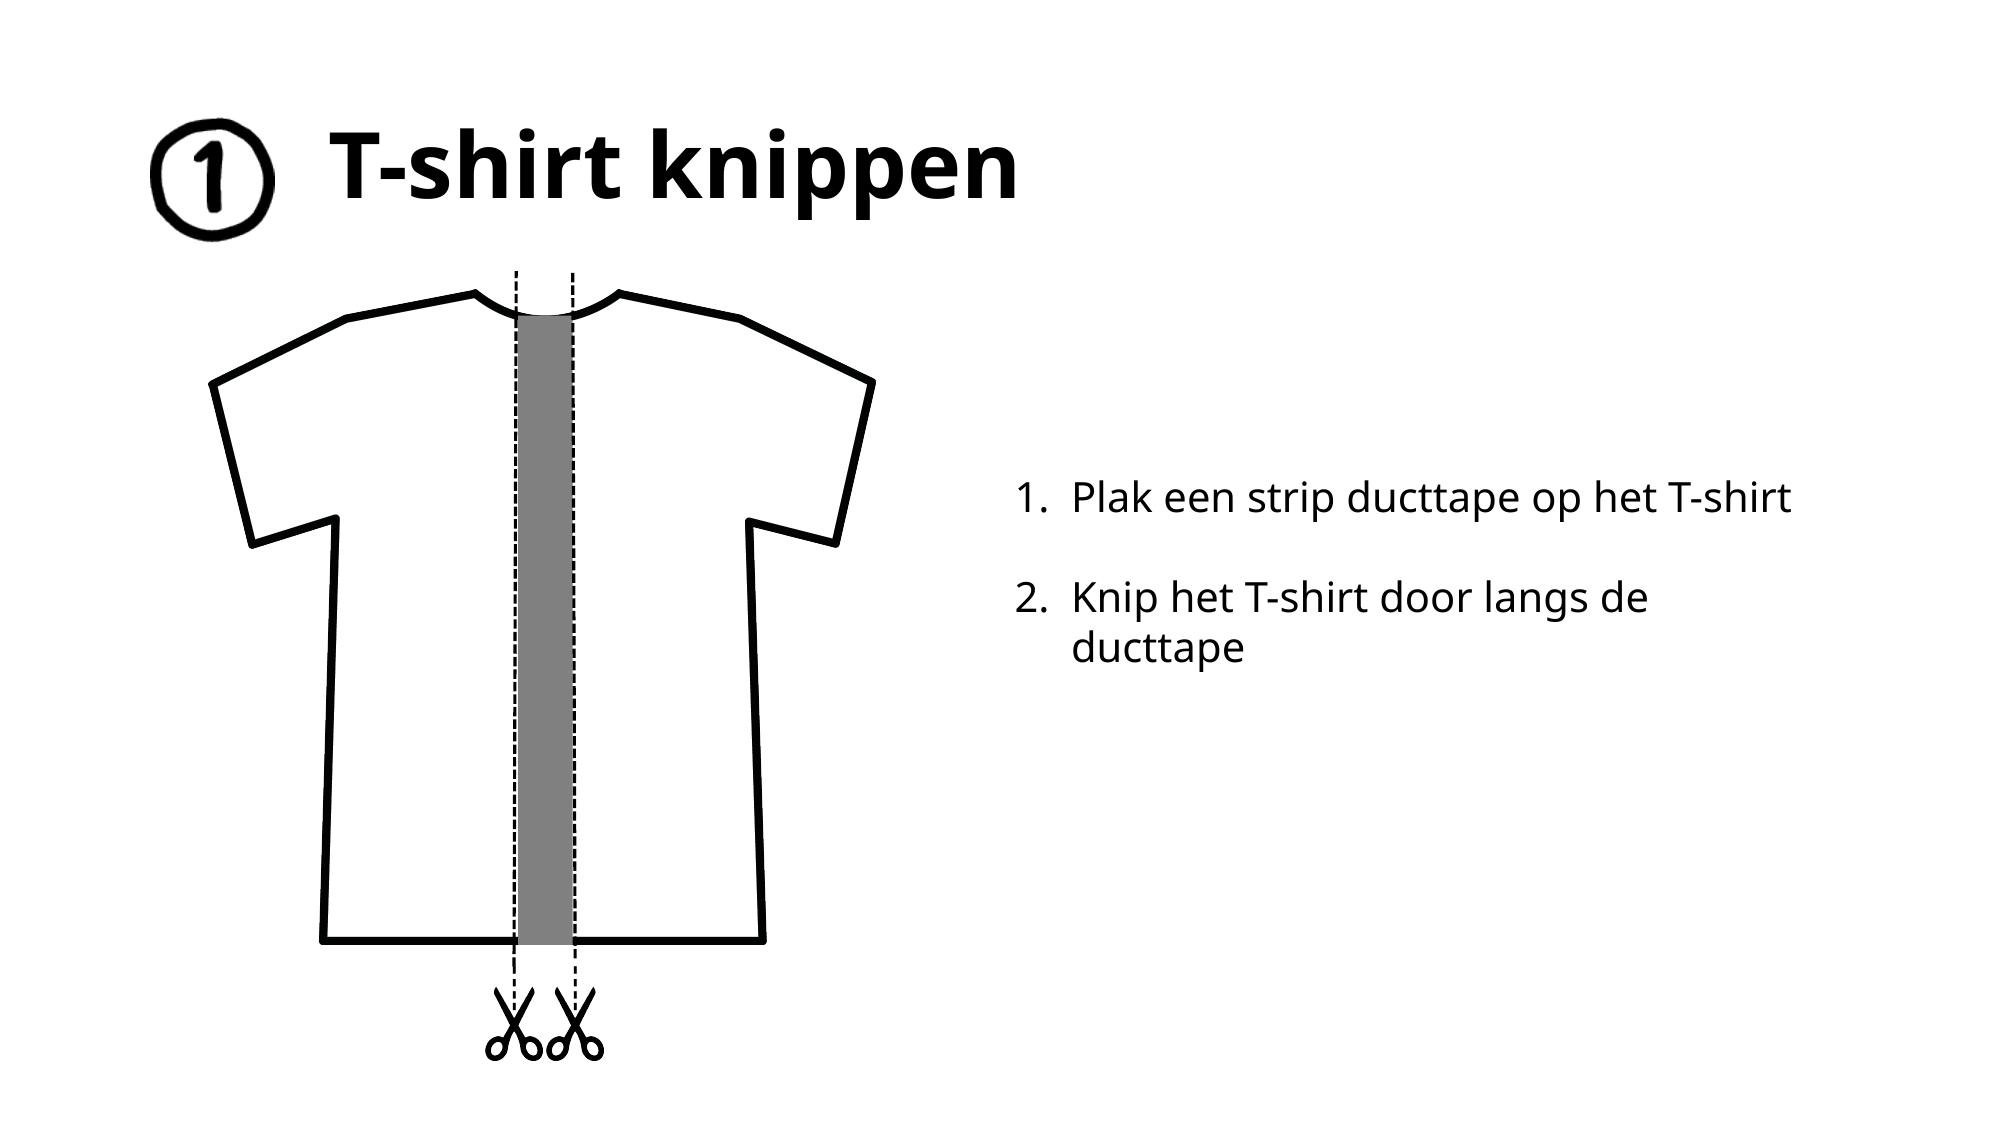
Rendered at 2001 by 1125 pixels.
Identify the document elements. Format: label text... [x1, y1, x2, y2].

text_box Plak een strip ducttape op het T-shirt Knip het T-shirt door langs de ducttape [999, 463, 1847, 679]
picture [466, 967, 623, 1061]
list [576, 289, 876, 945]
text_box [572, 271, 576, 959]
title T-shirt knippen [313, 59, 1863, 278]
picture [150, 93, 275, 244]
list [517, 289, 572, 945]
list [208, 289, 514, 945]
